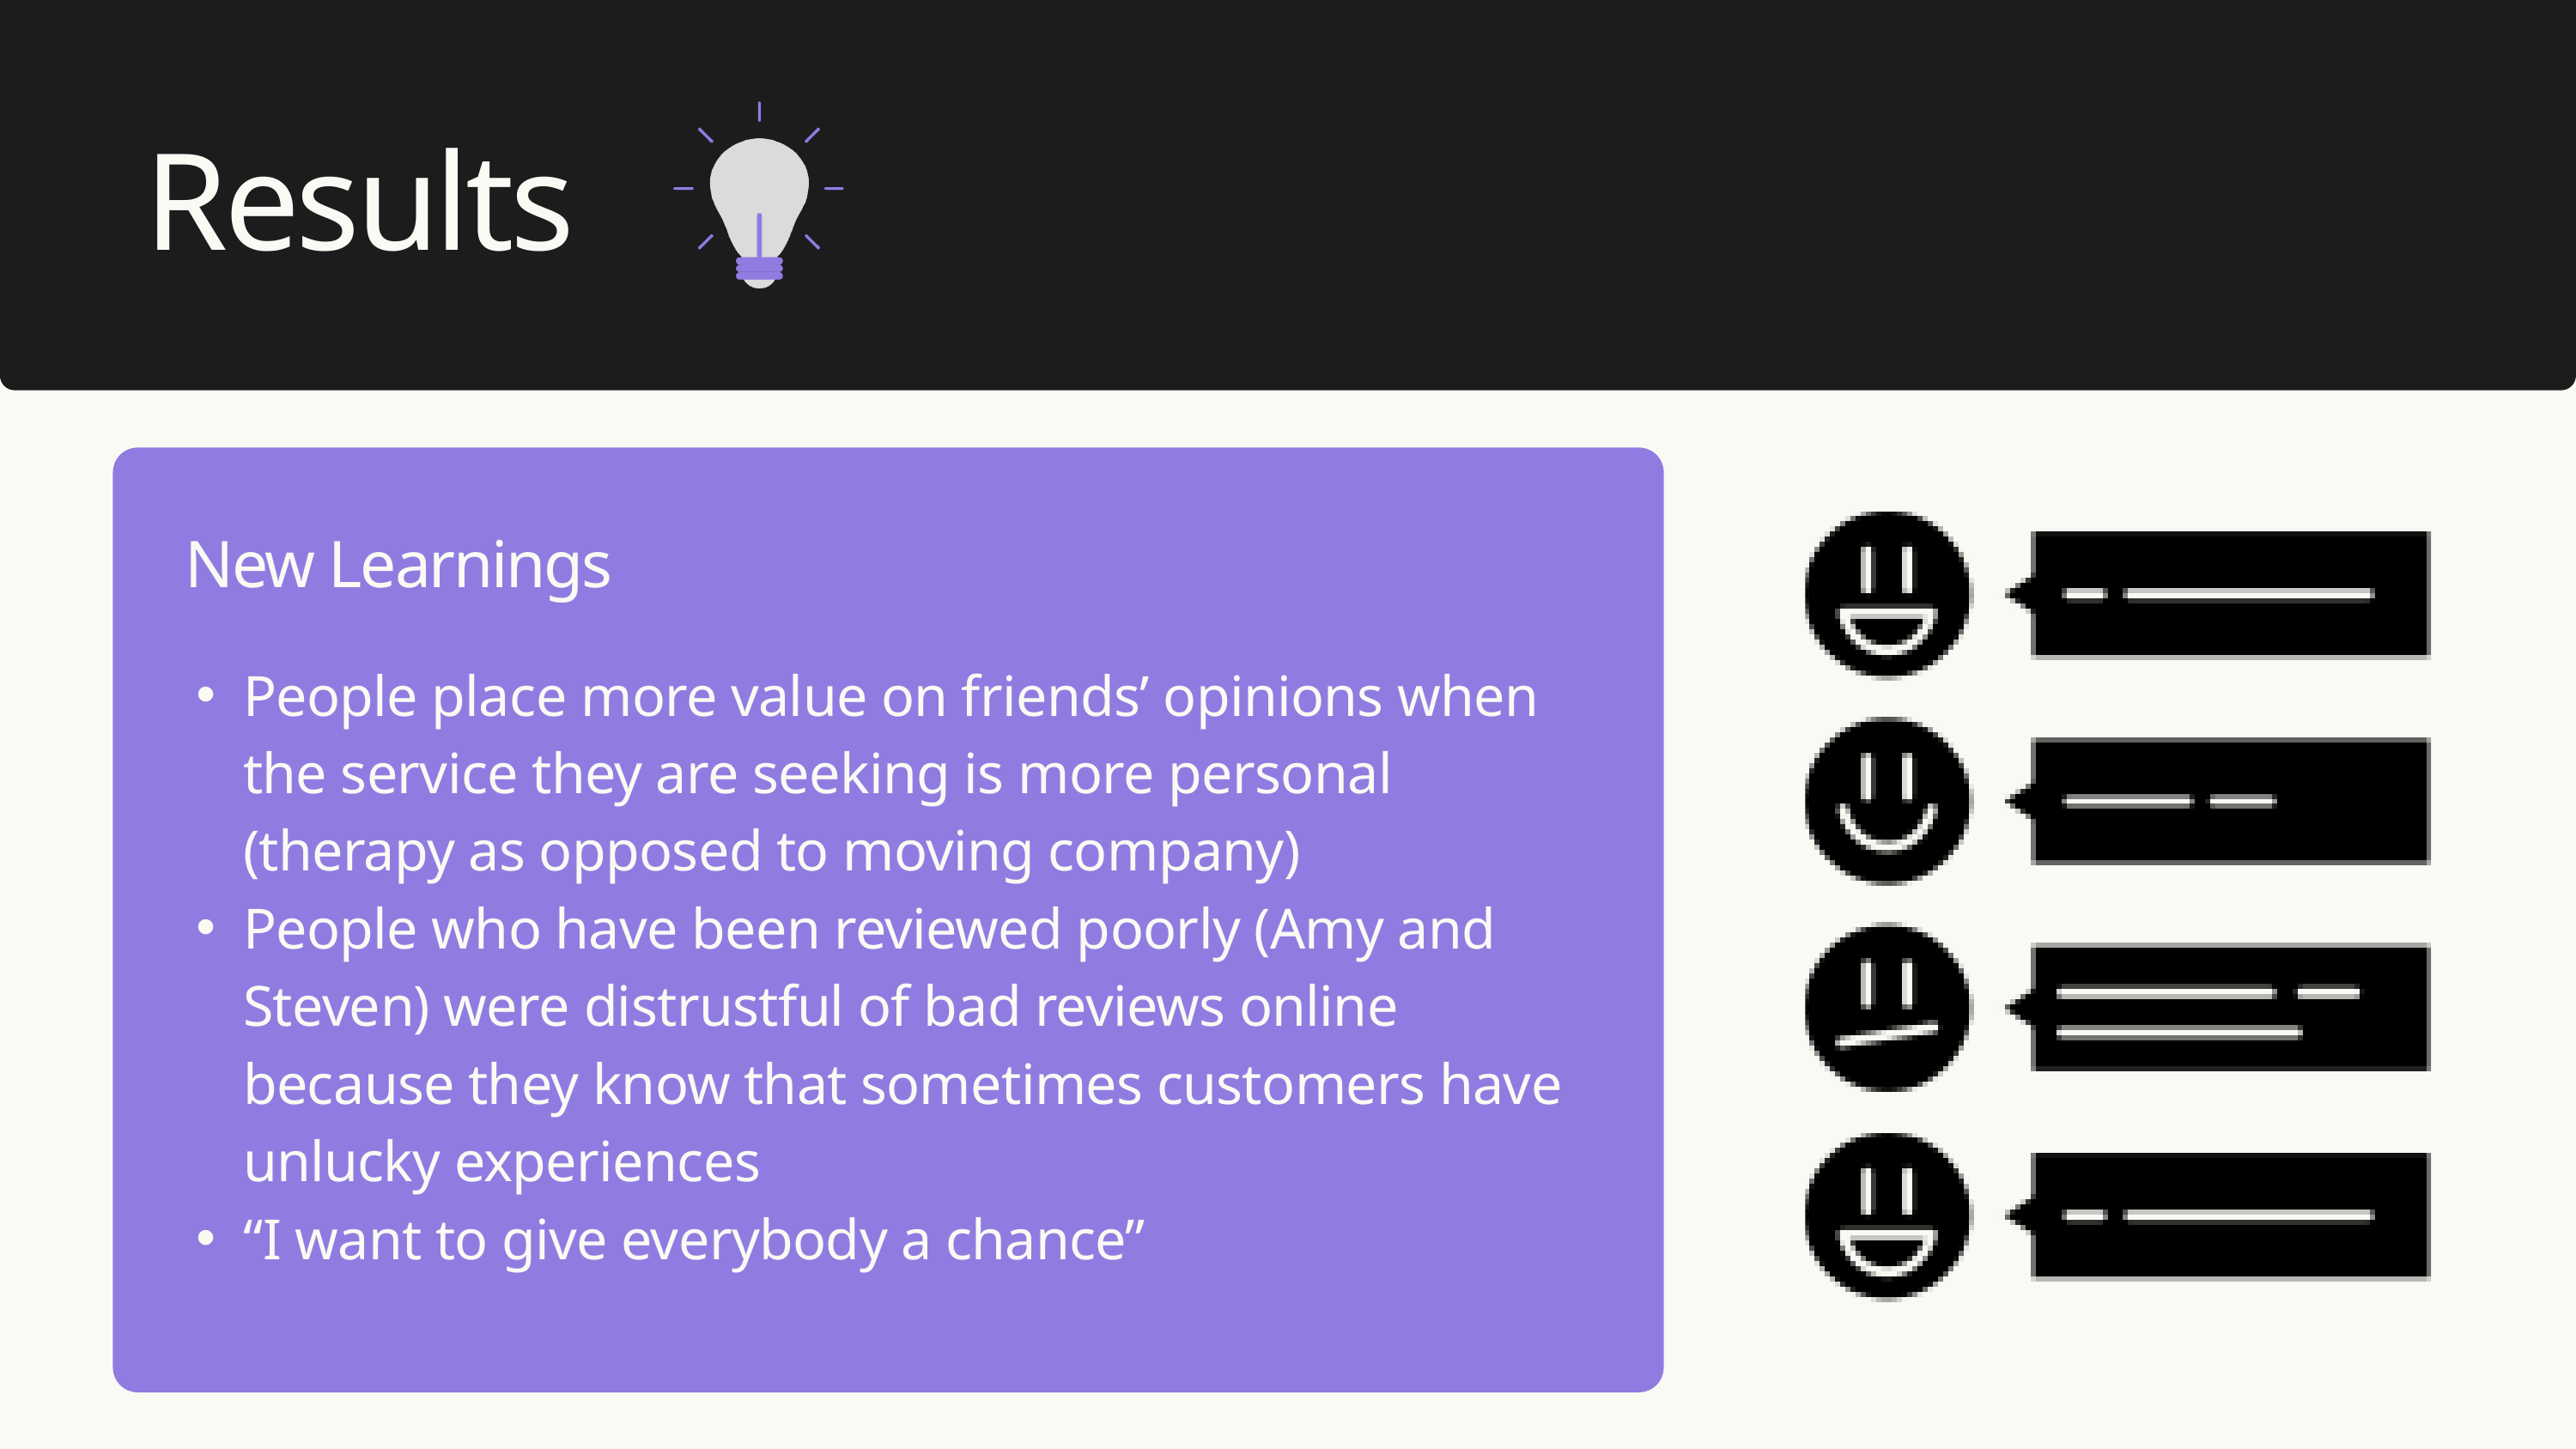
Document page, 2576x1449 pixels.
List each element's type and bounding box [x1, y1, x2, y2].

text_box [0, 0, 2576, 391]
text_box [1805, 1133, 2432, 1328]
text_box [112, 447, 1664, 1393]
text_box [1805, 512, 2432, 1092]
